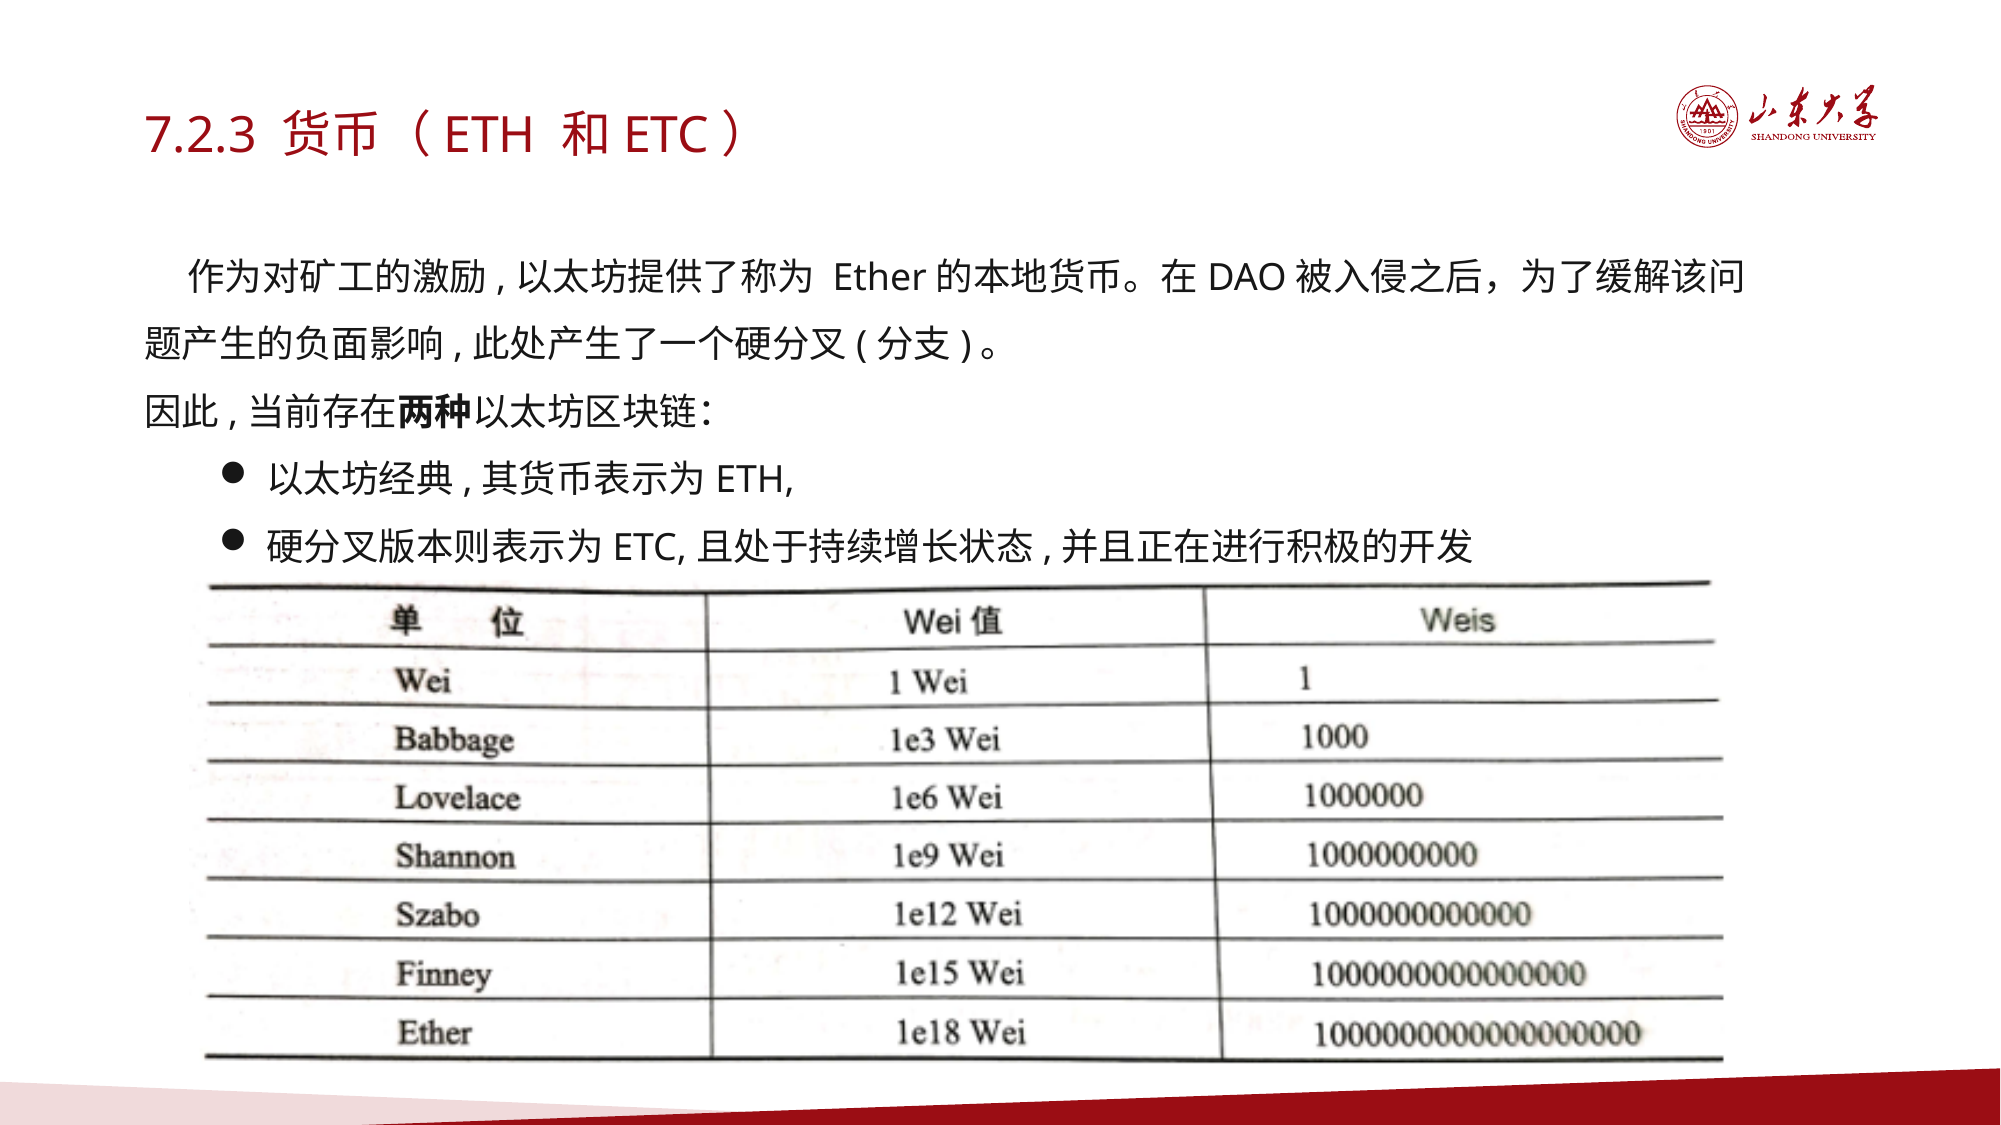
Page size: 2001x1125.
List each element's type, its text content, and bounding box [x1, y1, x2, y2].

picture [189, 567, 1738, 1075]
text_box 作为对矿工的激励,以太坊提供了称为 Ether的本地货币。在DAO被入侵之后，为了缓解该问题产生的负面影响,此处产生了一个硬分叉(分支)。 因此,当前存在两种以太坊区块链： 以太坊经典,其货币表示为ETH, 硬分叉版本则表示为ETC,且处于持续增长状态,并且正在进行积极的开发 [129, 222, 1798, 575]
text_box 7.2.3 货币（ETH 和ETC） [129, 95, 1032, 170]
